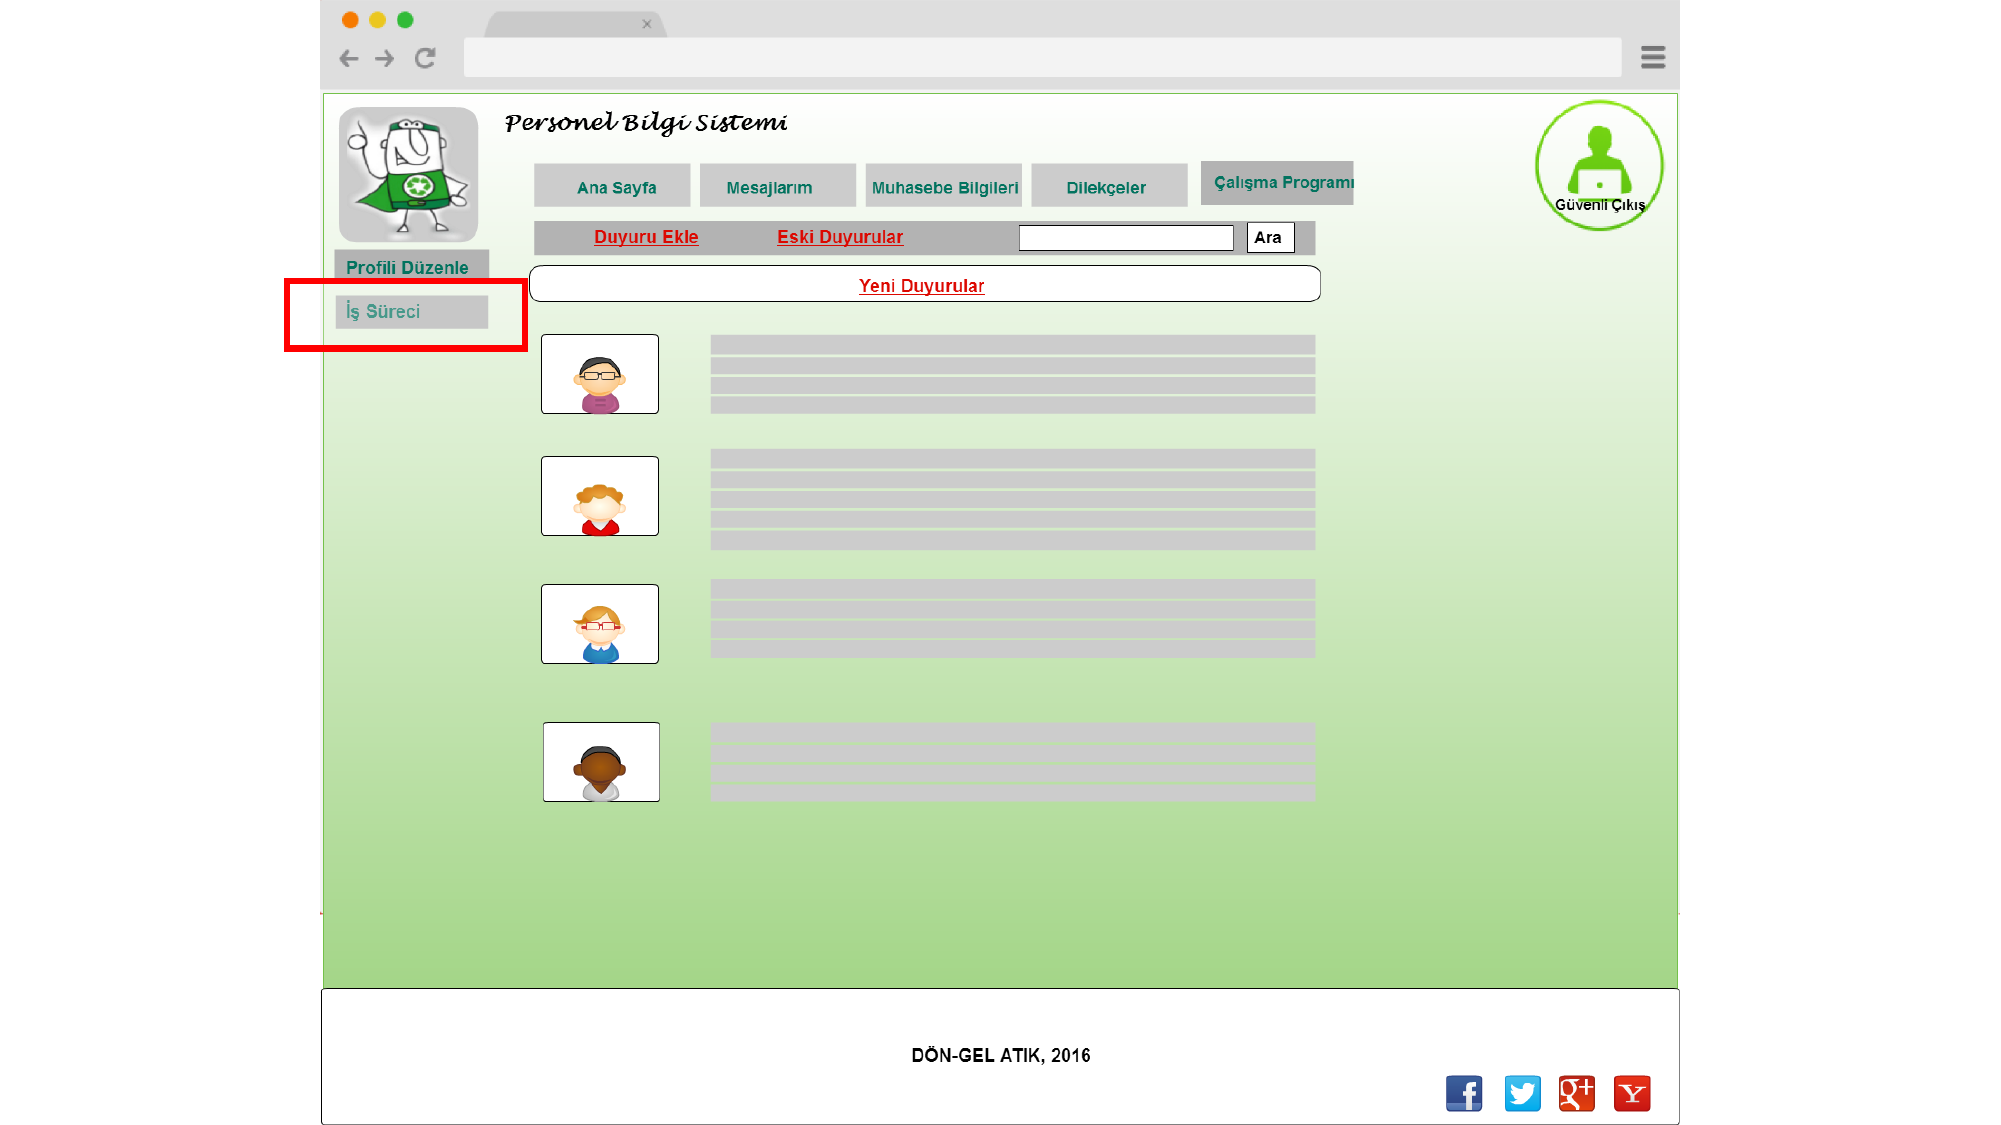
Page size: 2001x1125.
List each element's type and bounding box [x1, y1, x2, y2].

picture [320, 0, 1680, 1125]
text_box [286, 280, 320, 350]
